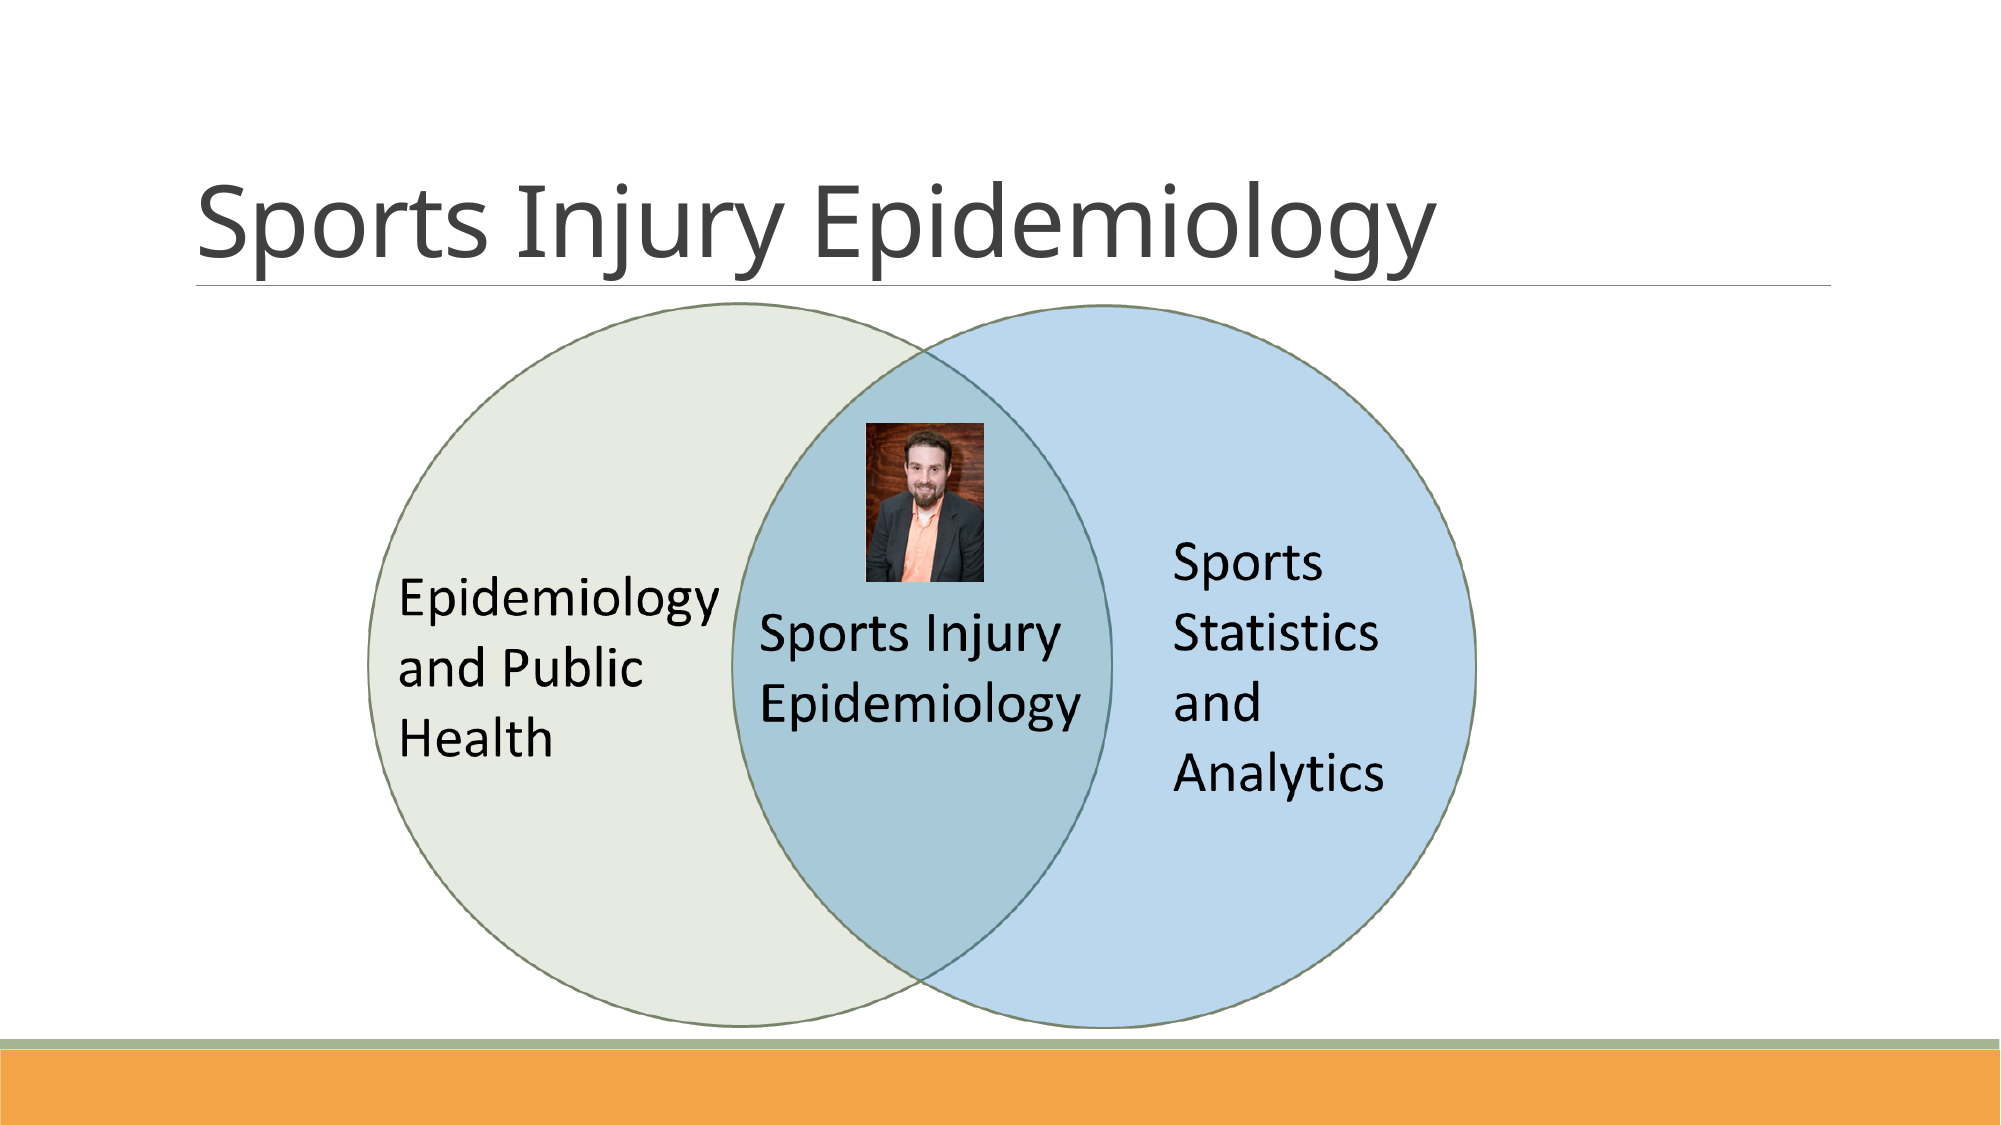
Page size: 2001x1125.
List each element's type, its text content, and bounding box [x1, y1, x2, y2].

picture [361, 301, 1477, 1030]
title Sports Injury Epidemiology [180, 47, 1830, 285]
